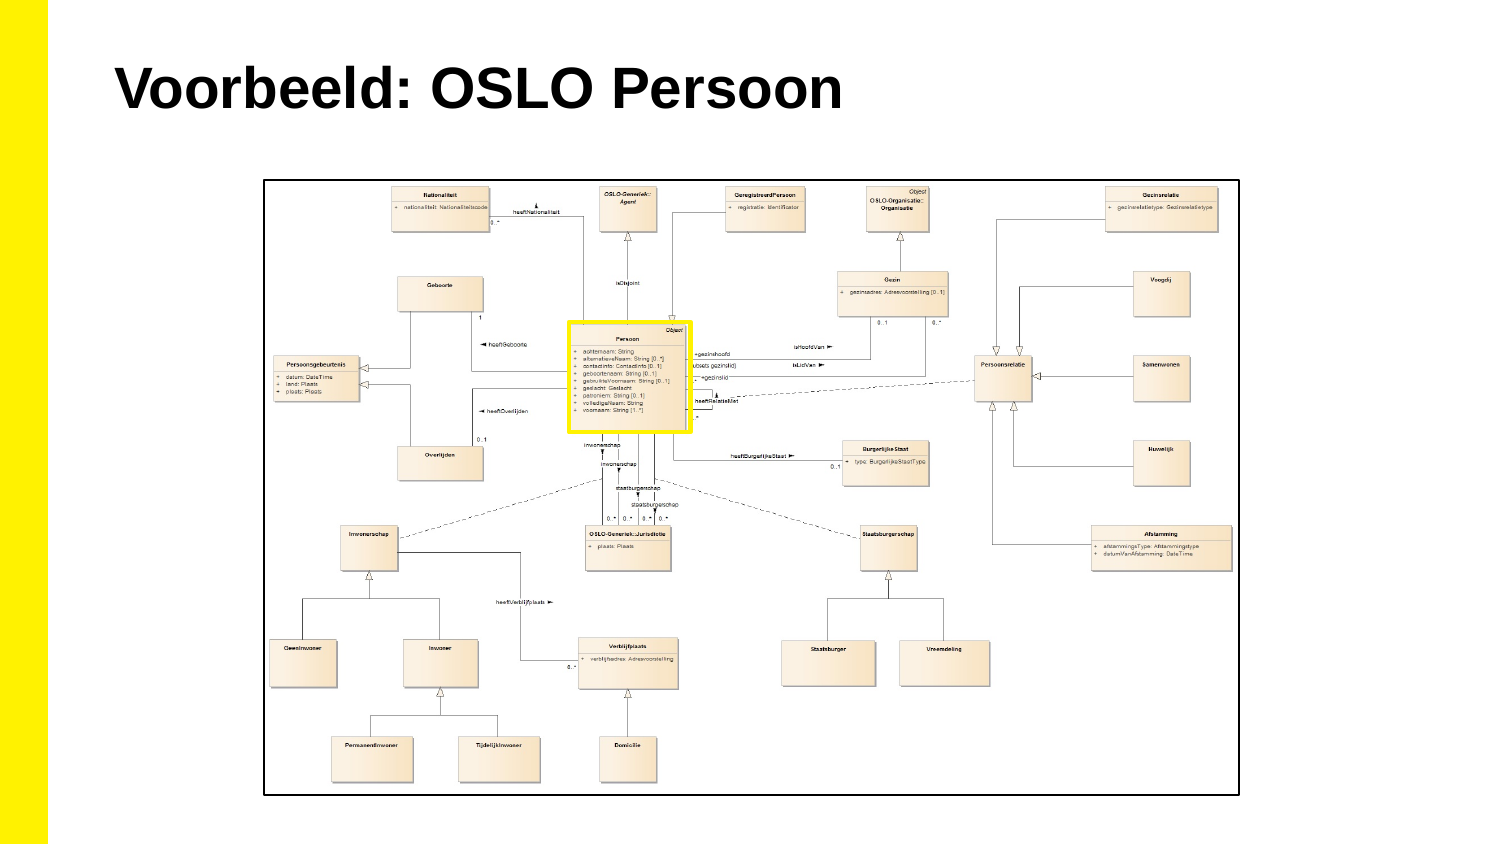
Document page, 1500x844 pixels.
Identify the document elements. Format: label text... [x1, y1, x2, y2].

picture [264, 180, 1239, 795]
text_box Voorbeeld: OSLO Persoon [103, 44, 1397, 166]
